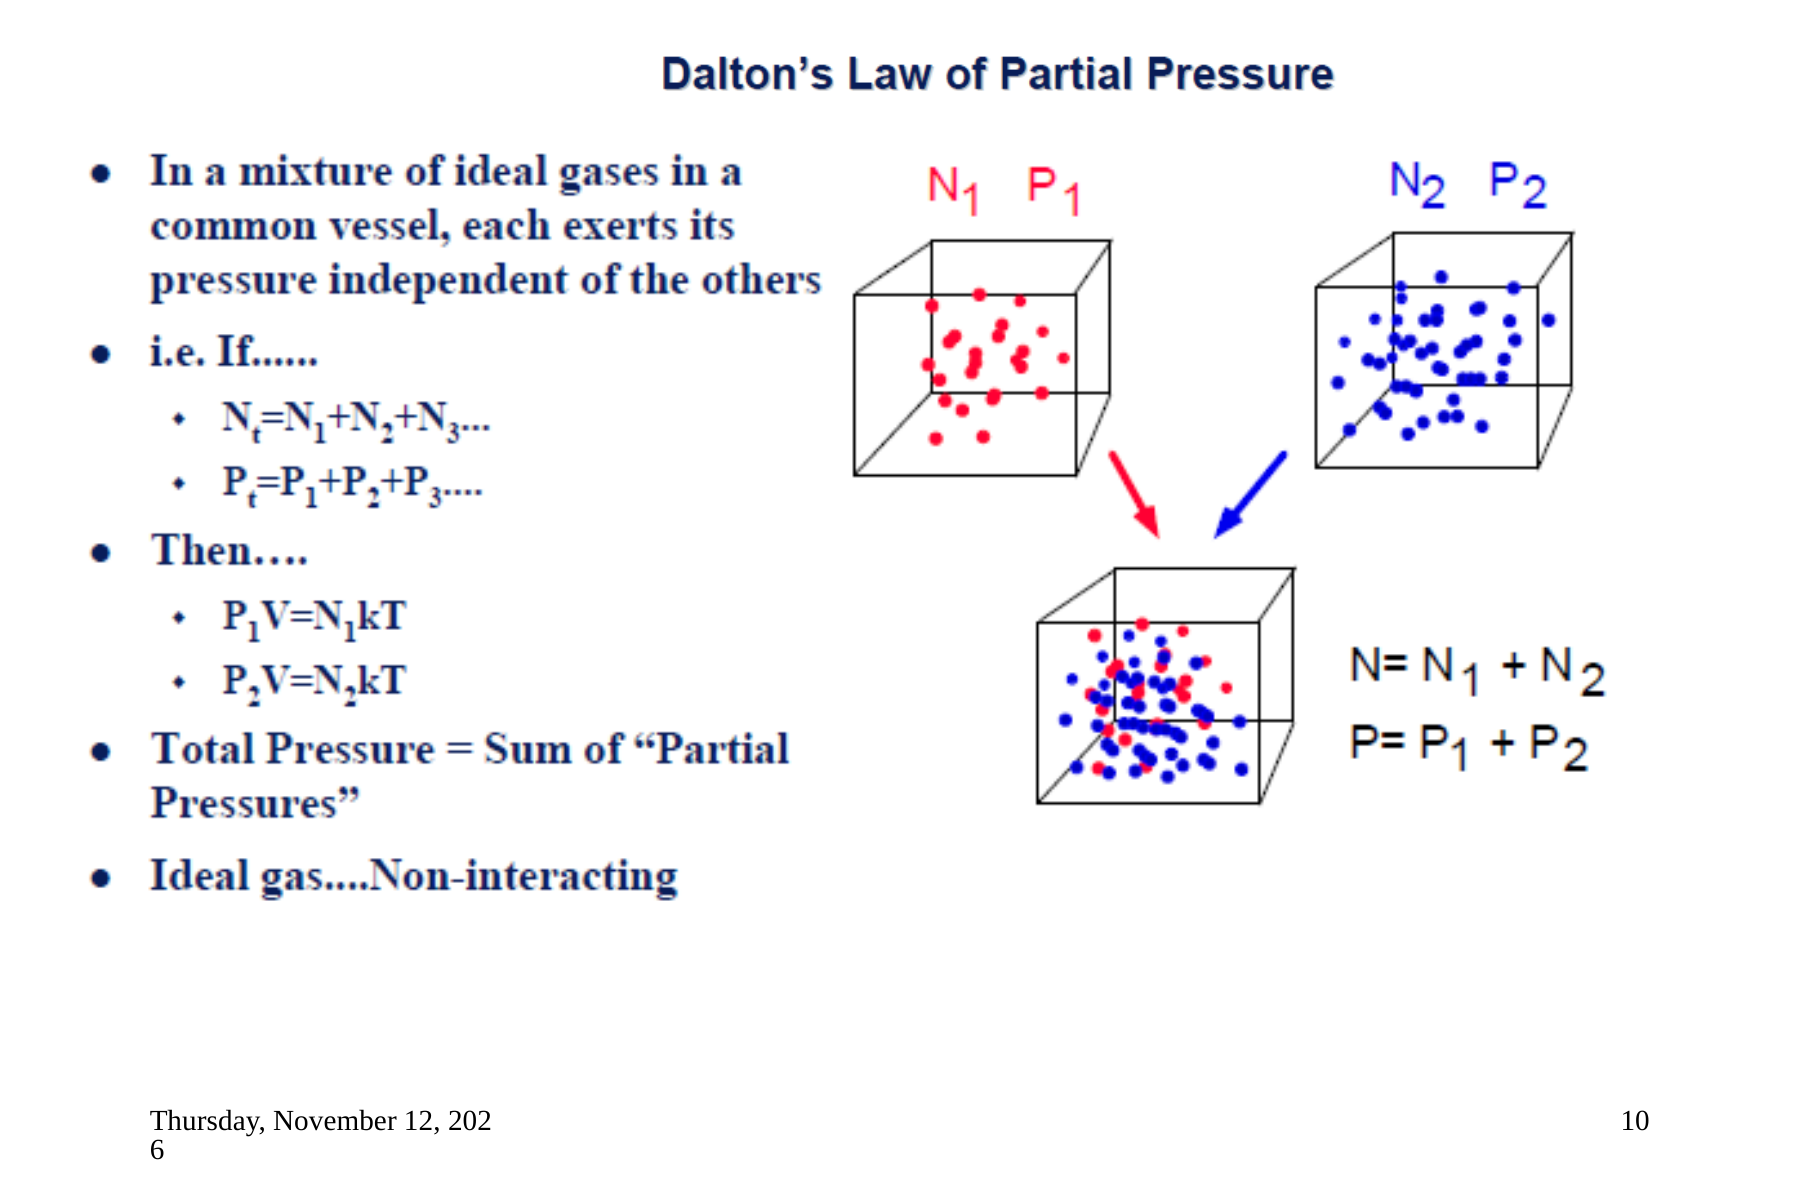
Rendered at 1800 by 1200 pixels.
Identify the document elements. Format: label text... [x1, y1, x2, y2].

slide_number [134, 1092, 511, 1174]
slide_number 10 [1289, 1092, 1666, 1174]
picture [62, 124, 1626, 951]
picture [662, 49, 1344, 99]
